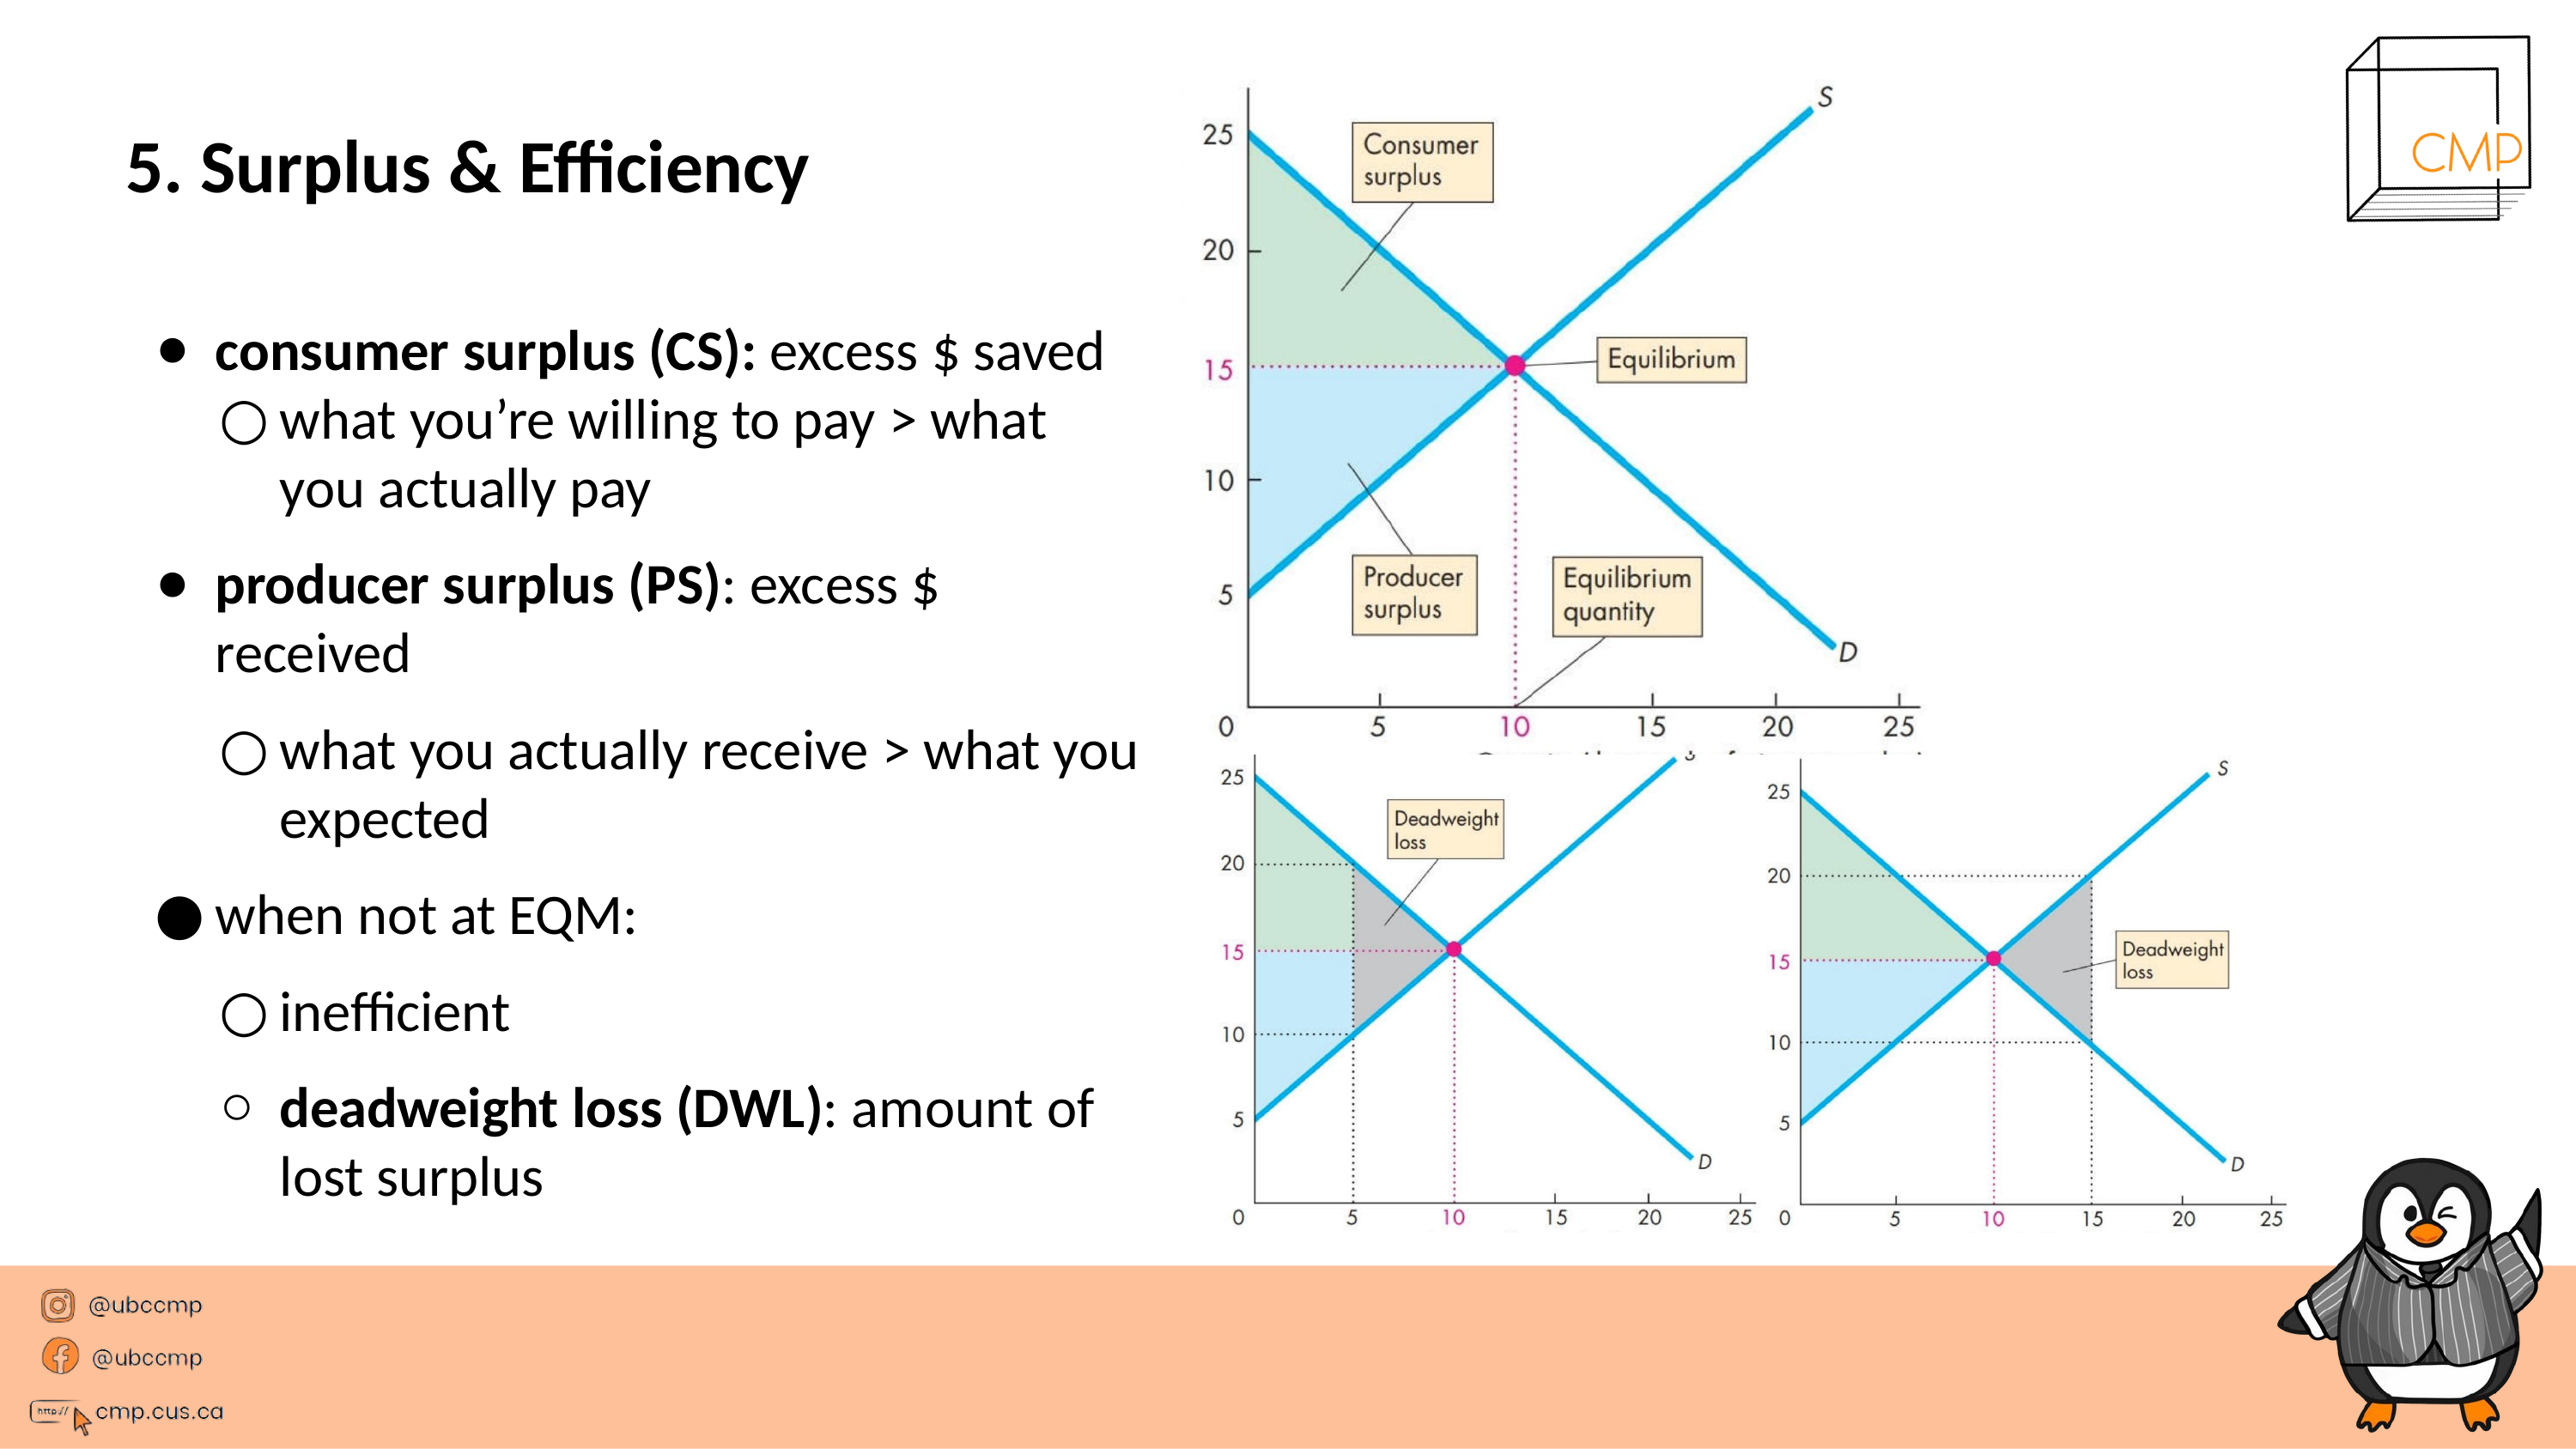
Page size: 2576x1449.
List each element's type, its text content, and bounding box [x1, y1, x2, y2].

text_box consumer surplus (CS): excess $ saved what you’re willing to pay > what you actually pay producer surplus (PS): excess $ received what you actually receive > what you expected when not at EQM: inefficient deadweight loss (DWL): amount of lost surplus [153, 283, 1170, 1208]
picture [15, 1276, 258, 1442]
text_box [0, 1265, 2227, 1449]
picture [1182, 78, 2576, 1449]
picture [2232, 0, 2576, 337]
title 5. Surplus & Efficiency [101, 63, 2255, 360]
